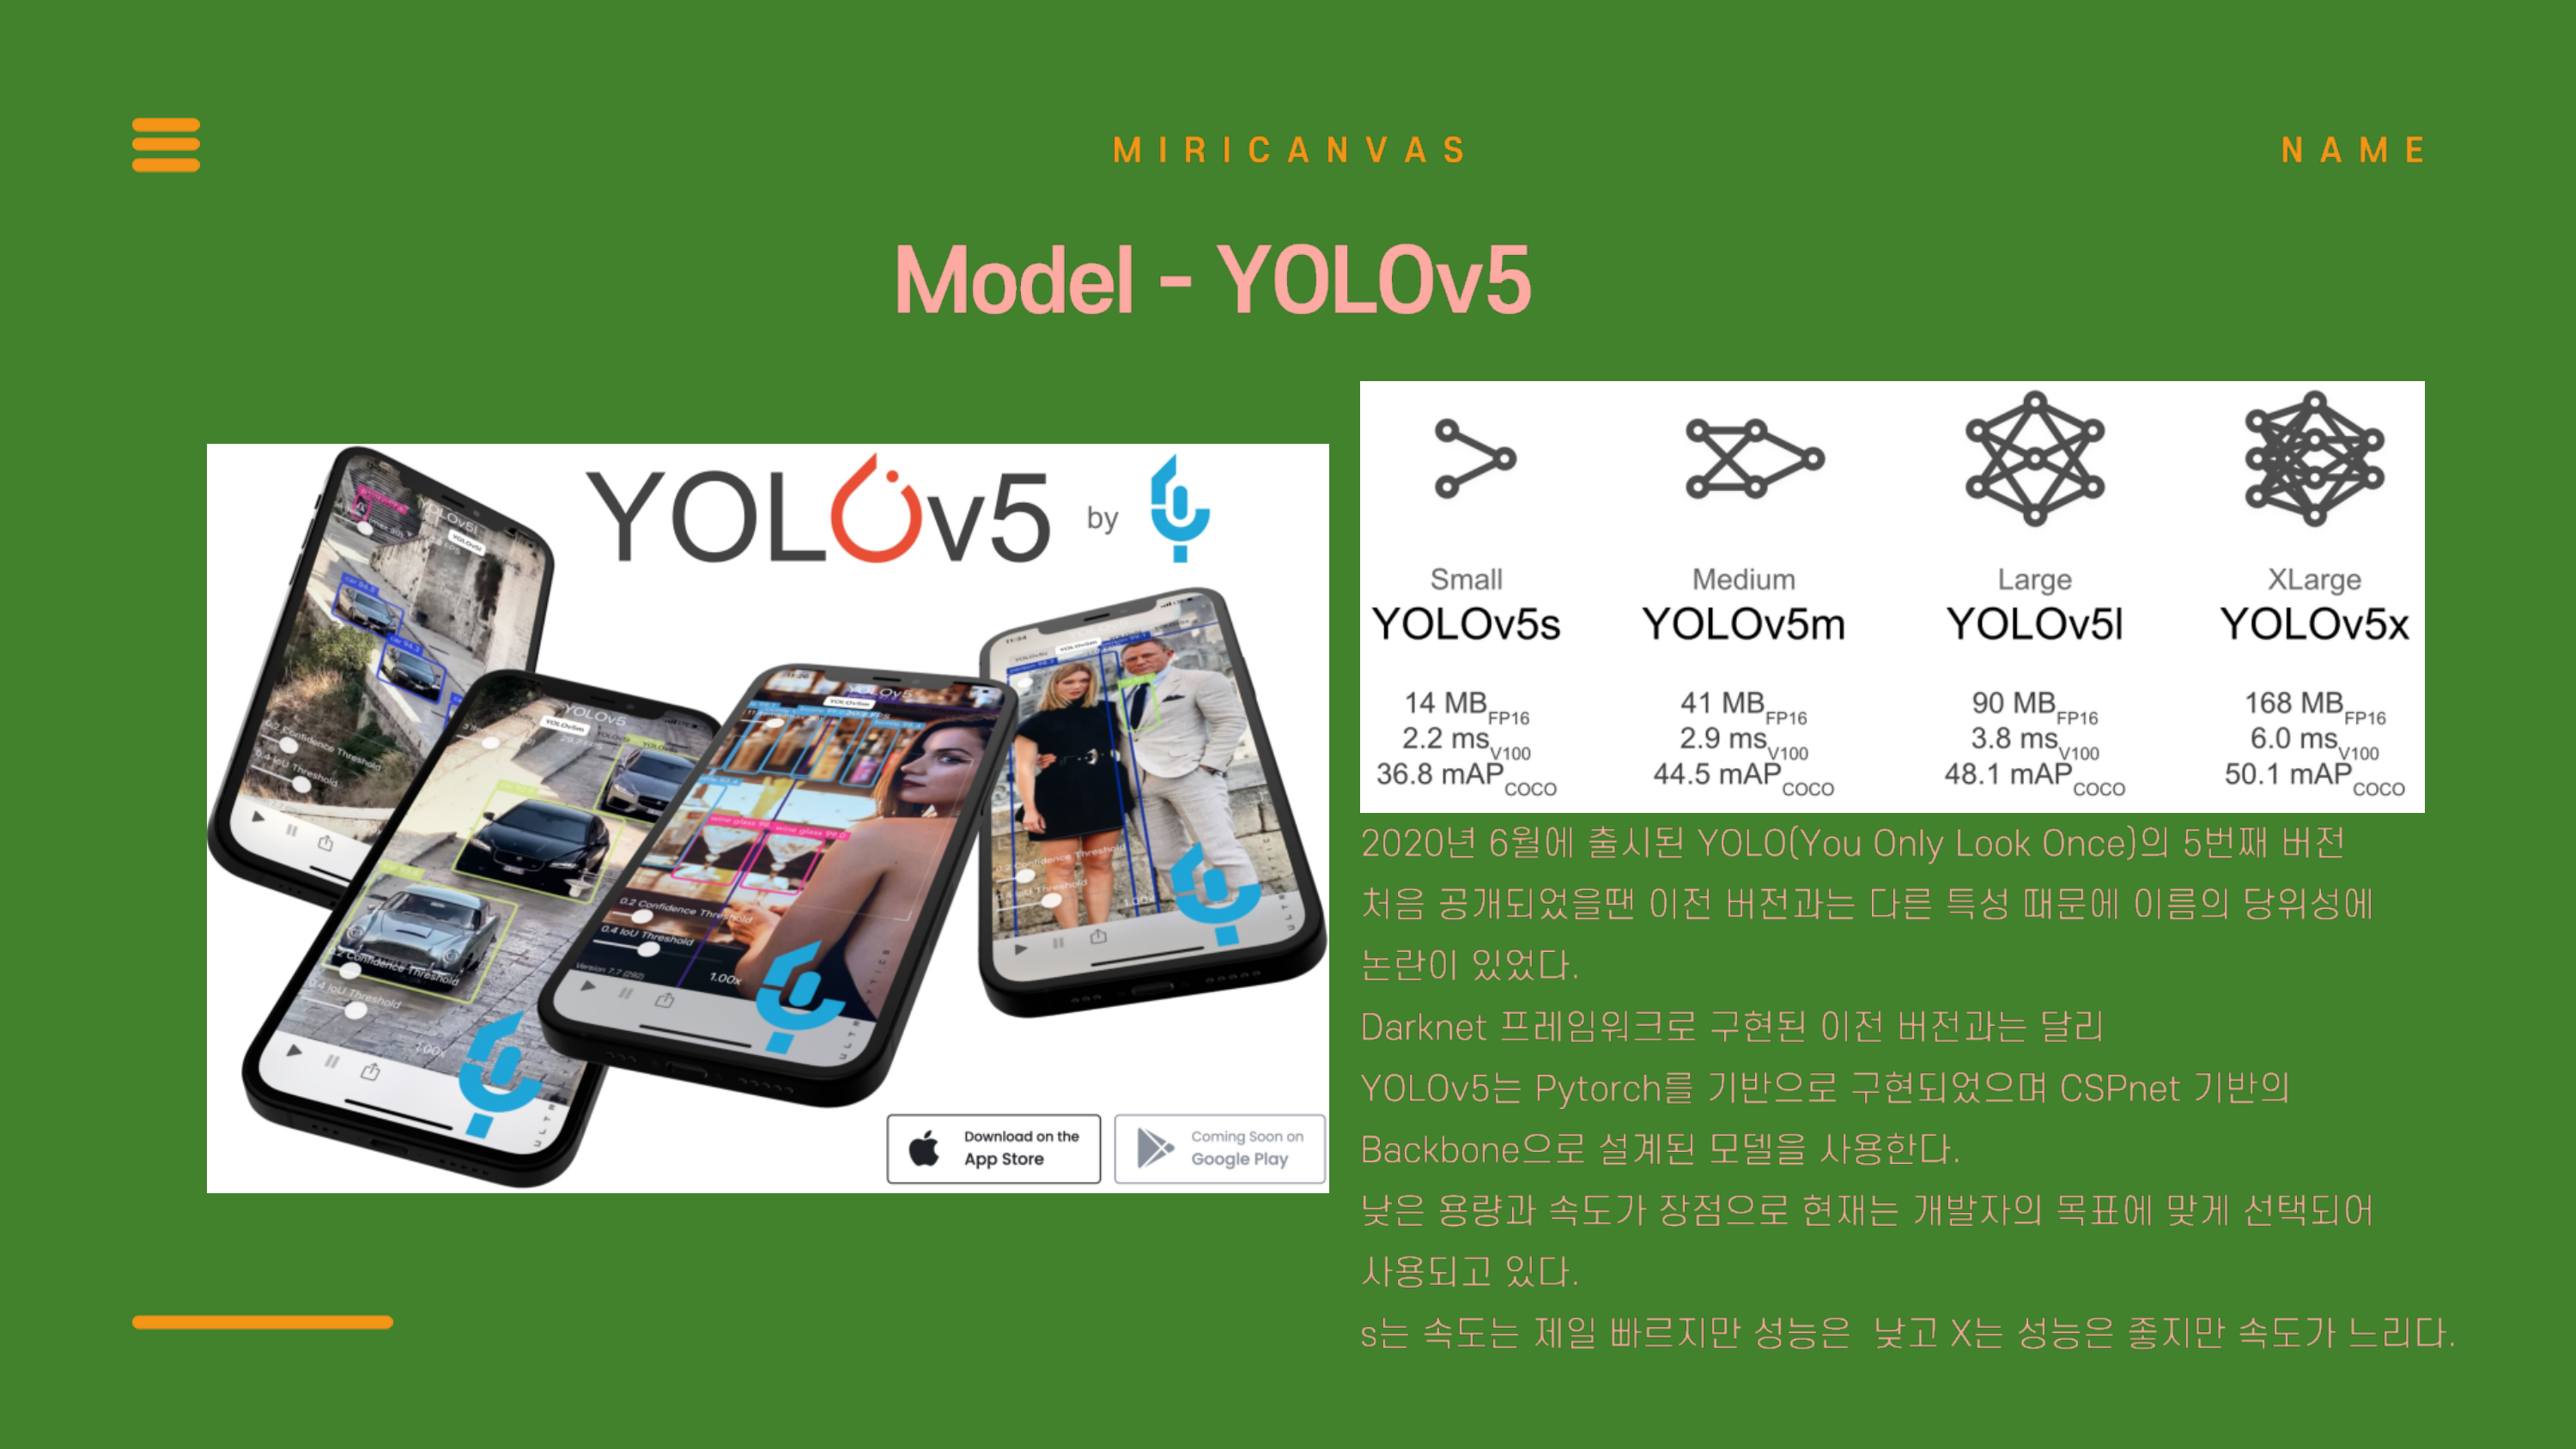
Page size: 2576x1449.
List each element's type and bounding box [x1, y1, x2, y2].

picture [996, 121, 1479, 186]
text_box [1359, 381, 2425, 813]
text_box [132, 118, 200, 173]
picture [1354, 813, 2477, 1373]
picture [1846, 121, 2439, 186]
picture [119, 204, 1575, 378]
text_box [207, 444, 1330, 1193]
text_box [132, 1315, 393, 1330]
